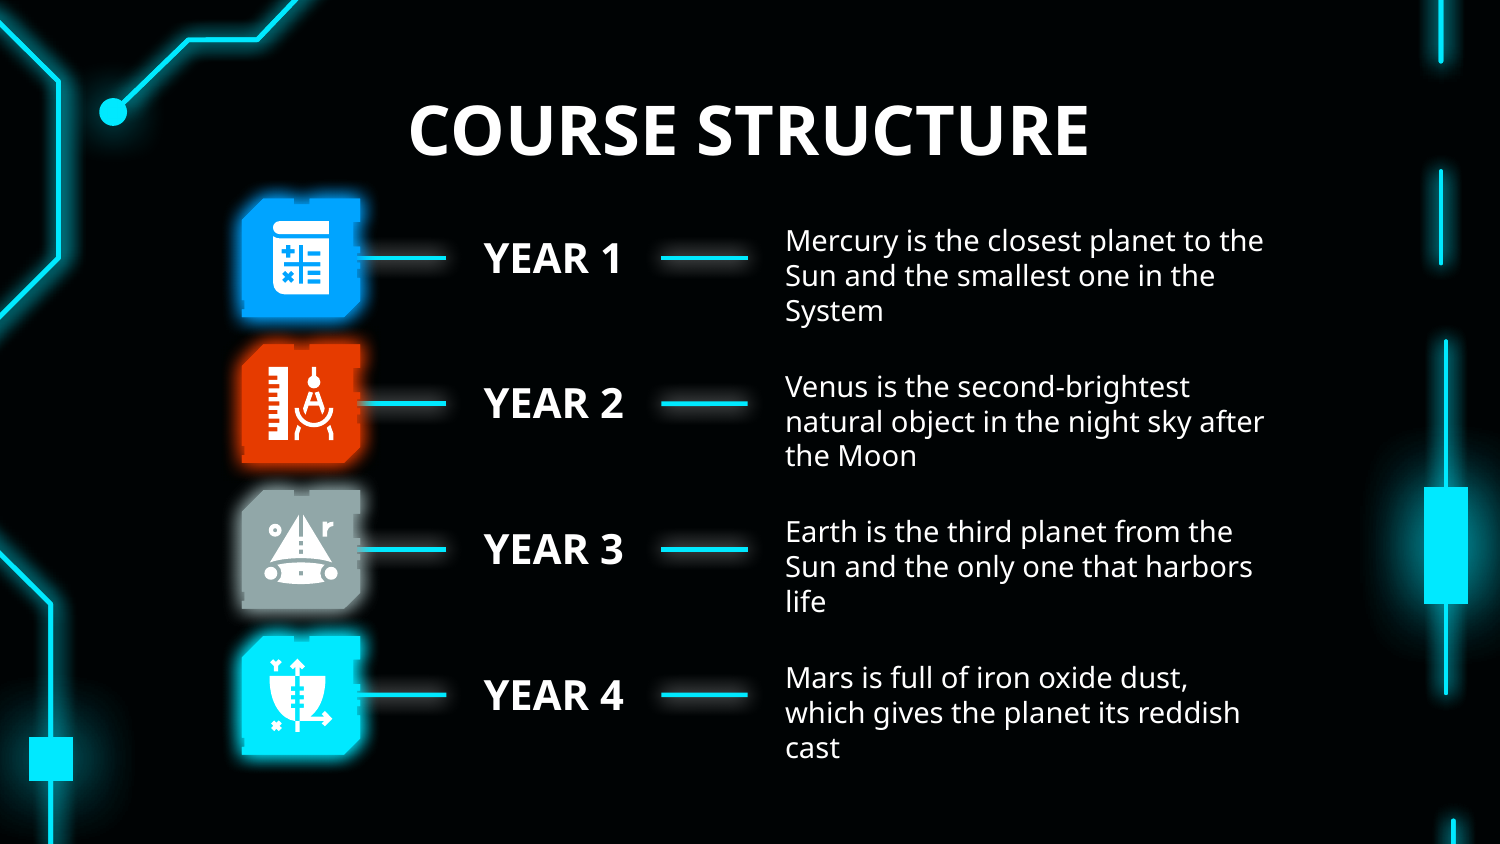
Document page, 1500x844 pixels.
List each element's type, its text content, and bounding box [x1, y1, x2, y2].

title COURSE STRUCTURE [116, 88, 1383, 167]
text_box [241, 489, 361, 609]
text_box Earth is the third planet from the Sun and the only one that harbors life [747, 513, 1290, 586]
text_box Mars is full of iron oxide dust, which gives the planet its reddish cast [747, 659, 1290, 731]
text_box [268, 366, 334, 441]
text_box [264, 514, 338, 585]
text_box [269, 658, 333, 733]
text_box YEAR 1 [446, 231, 662, 285]
text_box YEAR 2 [446, 377, 662, 431]
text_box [272, 220, 330, 295]
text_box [241, 635, 361, 755]
text_box Mercury is the closest planet to the Sun and the smallest one in the System [747, 222, 1290, 294]
text_box Venus is the second-brightest natural object in the night sky after the Moon [747, 367, 1290, 440]
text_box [241, 198, 361, 318]
text_box YEAR 4 [446, 668, 662, 722]
text_box YEAR 3 [446, 522, 662, 576]
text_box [241, 344, 361, 464]
